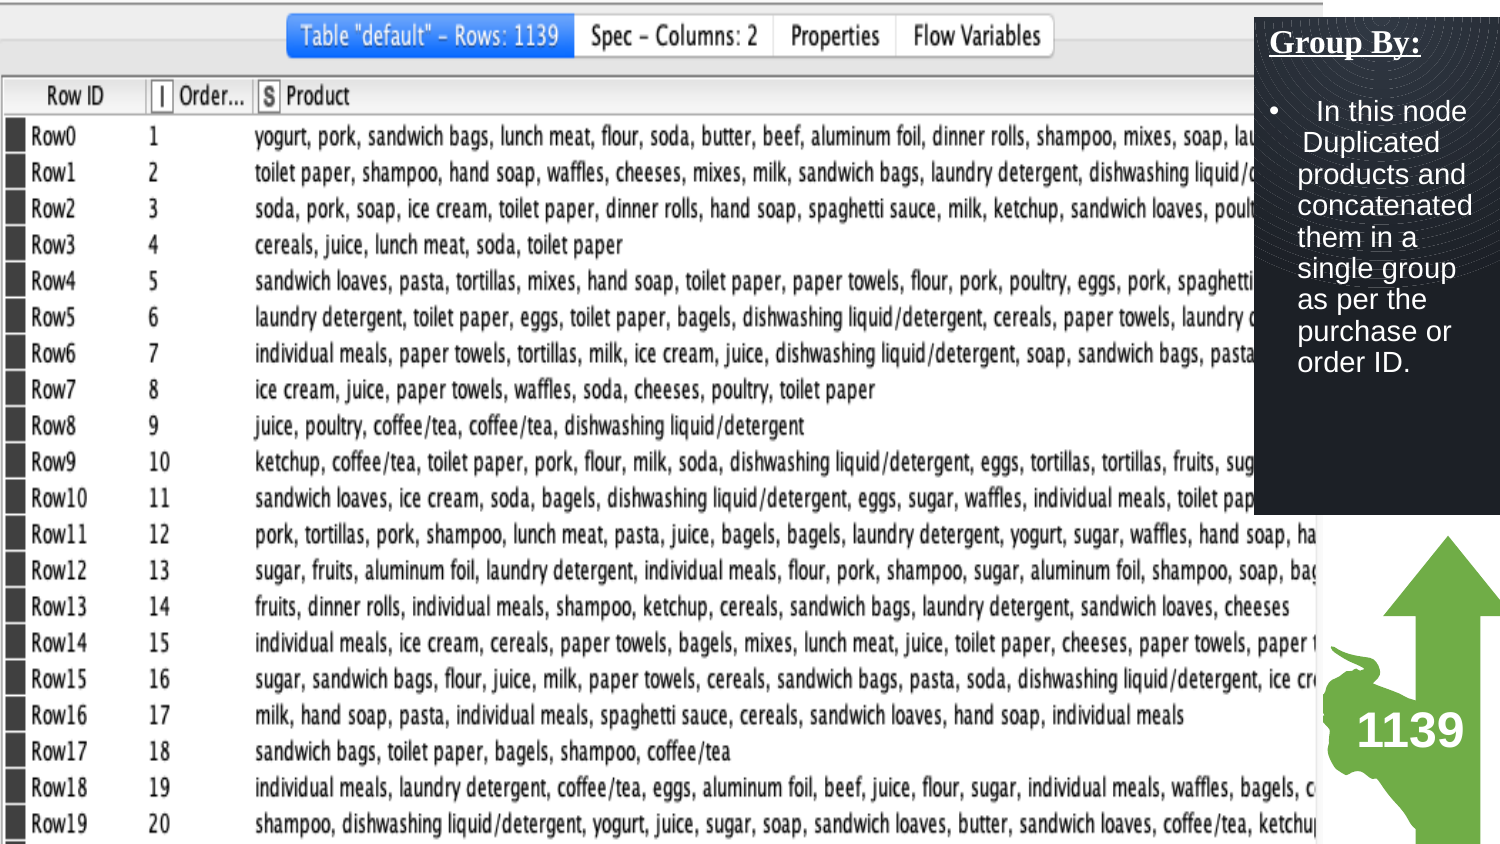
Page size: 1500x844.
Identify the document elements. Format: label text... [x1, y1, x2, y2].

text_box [1323, 535, 1500, 844]
text_box Group By: In this node Duplicated products and concatenated them in a single group as per the purchase or order ID. [1323, 17, 1500, 515]
picture [0, 0, 1323, 844]
